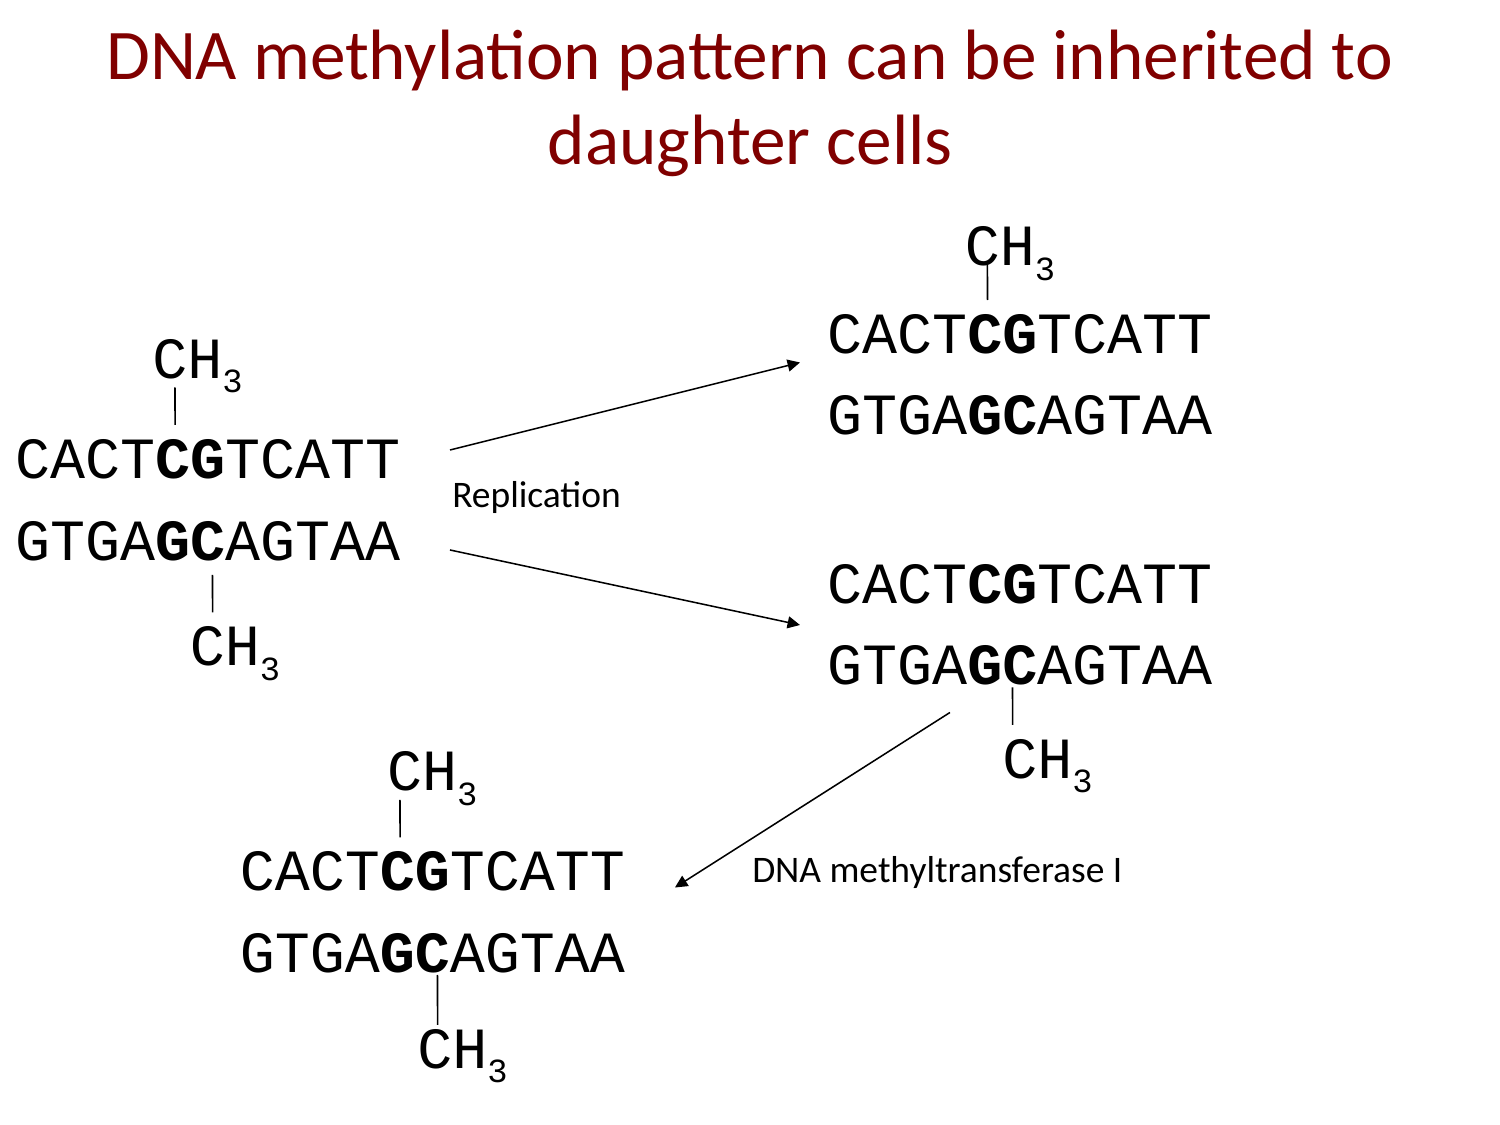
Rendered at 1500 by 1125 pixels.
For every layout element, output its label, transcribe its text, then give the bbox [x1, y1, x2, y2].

text_box CH3 [174, 600, 350, 695]
text_box CACTCGTCATT GTGAGCAGTAA [812, 537, 1275, 713]
text_box [449, 359, 800, 451]
text_box CACTCGTCATT GTGAGCAGTAA [812, 287, 1275, 463]
text_box CH3 [372, 725, 548, 820]
list CACTCGTCATT GTGAGCAGTAA [0, 412, 463, 588]
text_box DNA methyltransferase I [737, 837, 1163, 898]
text_box CH3 [402, 1002, 578, 1097]
text_box CH3 [950, 200, 1125, 295]
text_box Replication [437, 462, 713, 523]
text_box CH3 [137, 312, 313, 407]
text_box [449, 549, 800, 629]
title DNA methylation pattern can be inherited to daughter cells [0, 0, 1500, 188]
text_box [675, 847, 737, 888]
text_box CH3 [987, 712, 1163, 807]
text_box CACTCGTCATT GTGAGCAGTAA [224, 825, 688, 1000]
